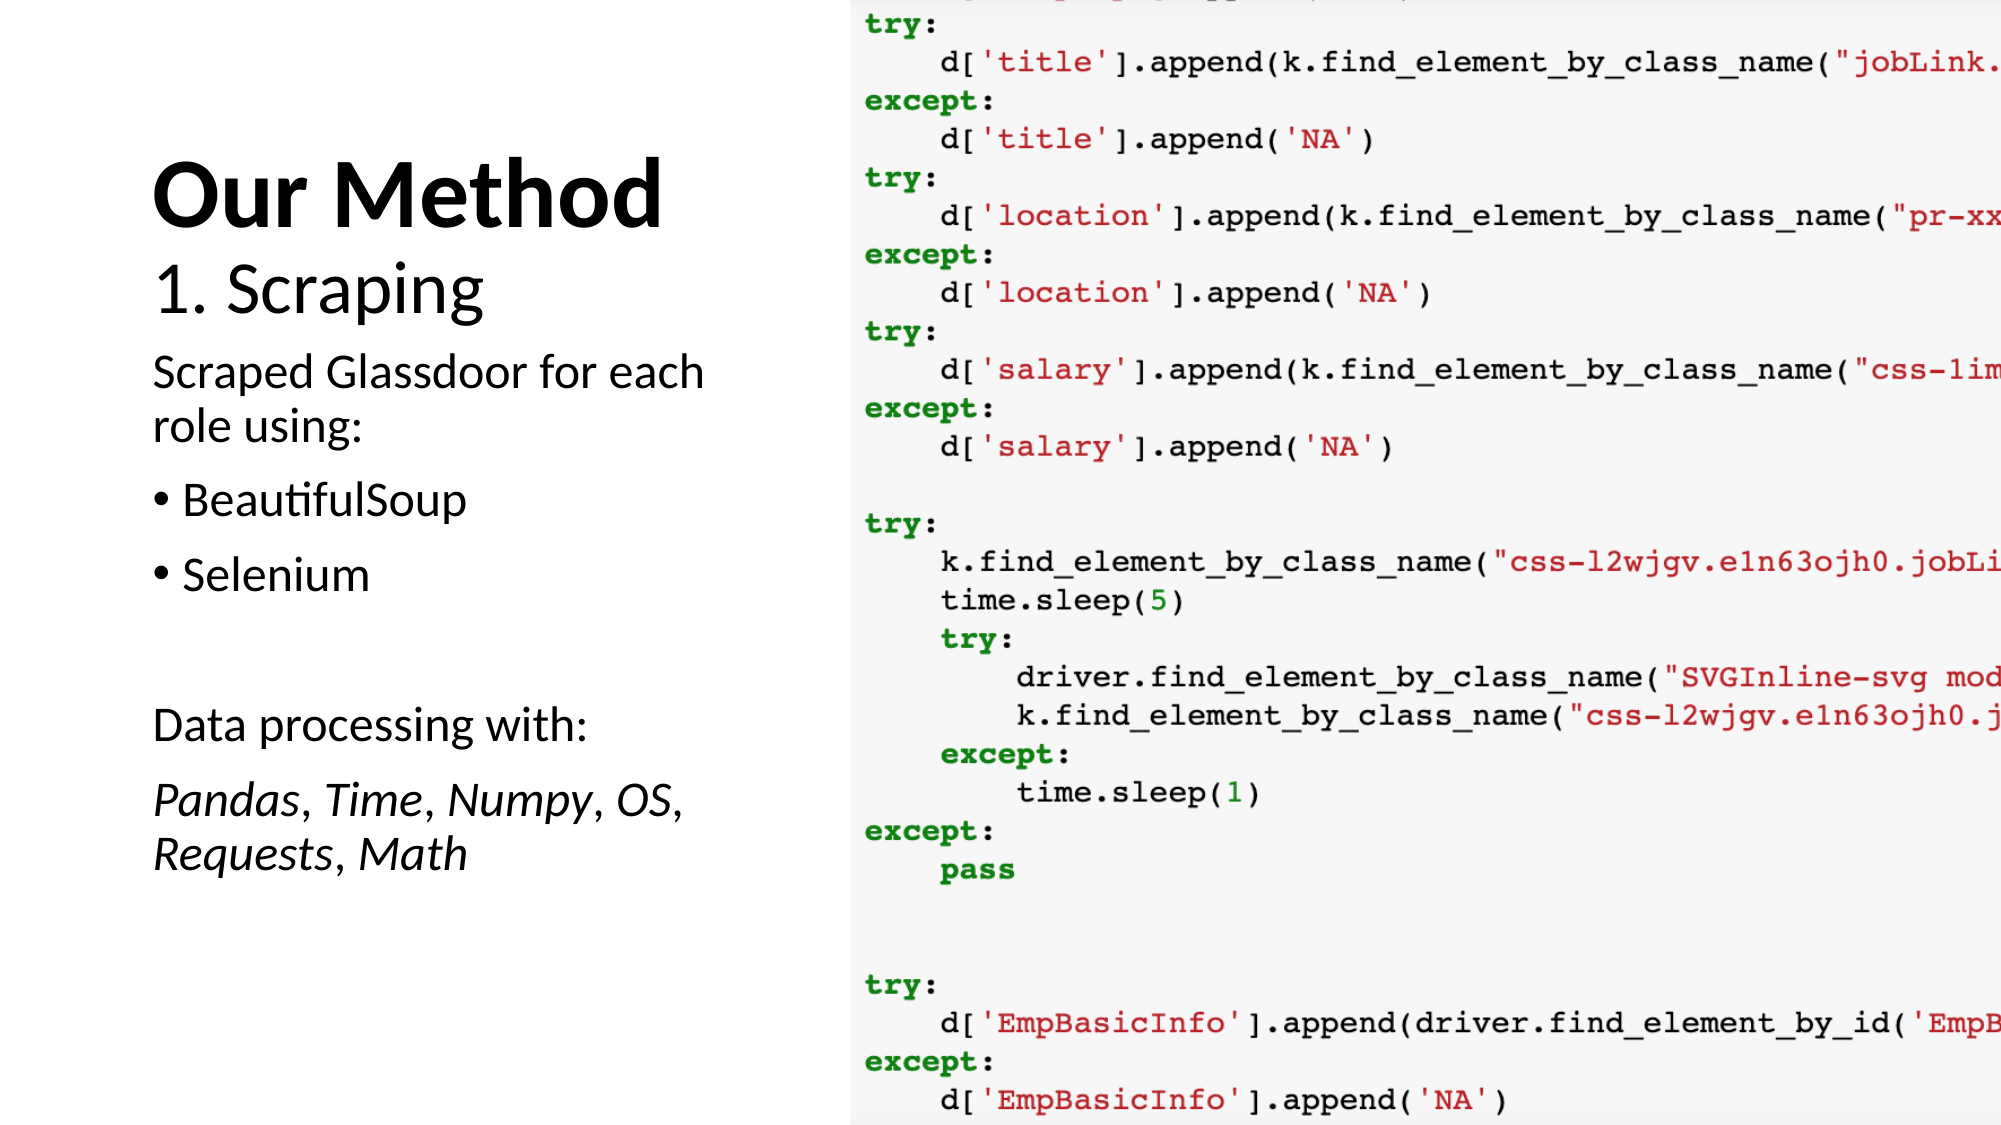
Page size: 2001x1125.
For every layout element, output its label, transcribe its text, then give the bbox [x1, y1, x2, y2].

list Scraped Glassdoor for each role using: BeautifulSoup Selenium Data processing with: Pandas, Time, Numpy, OS, Requests, Math [137, 337, 783, 963]
picture [850, 0, 2001, 1125]
title Our Method 1. Scraping [137, 75, 783, 337]
